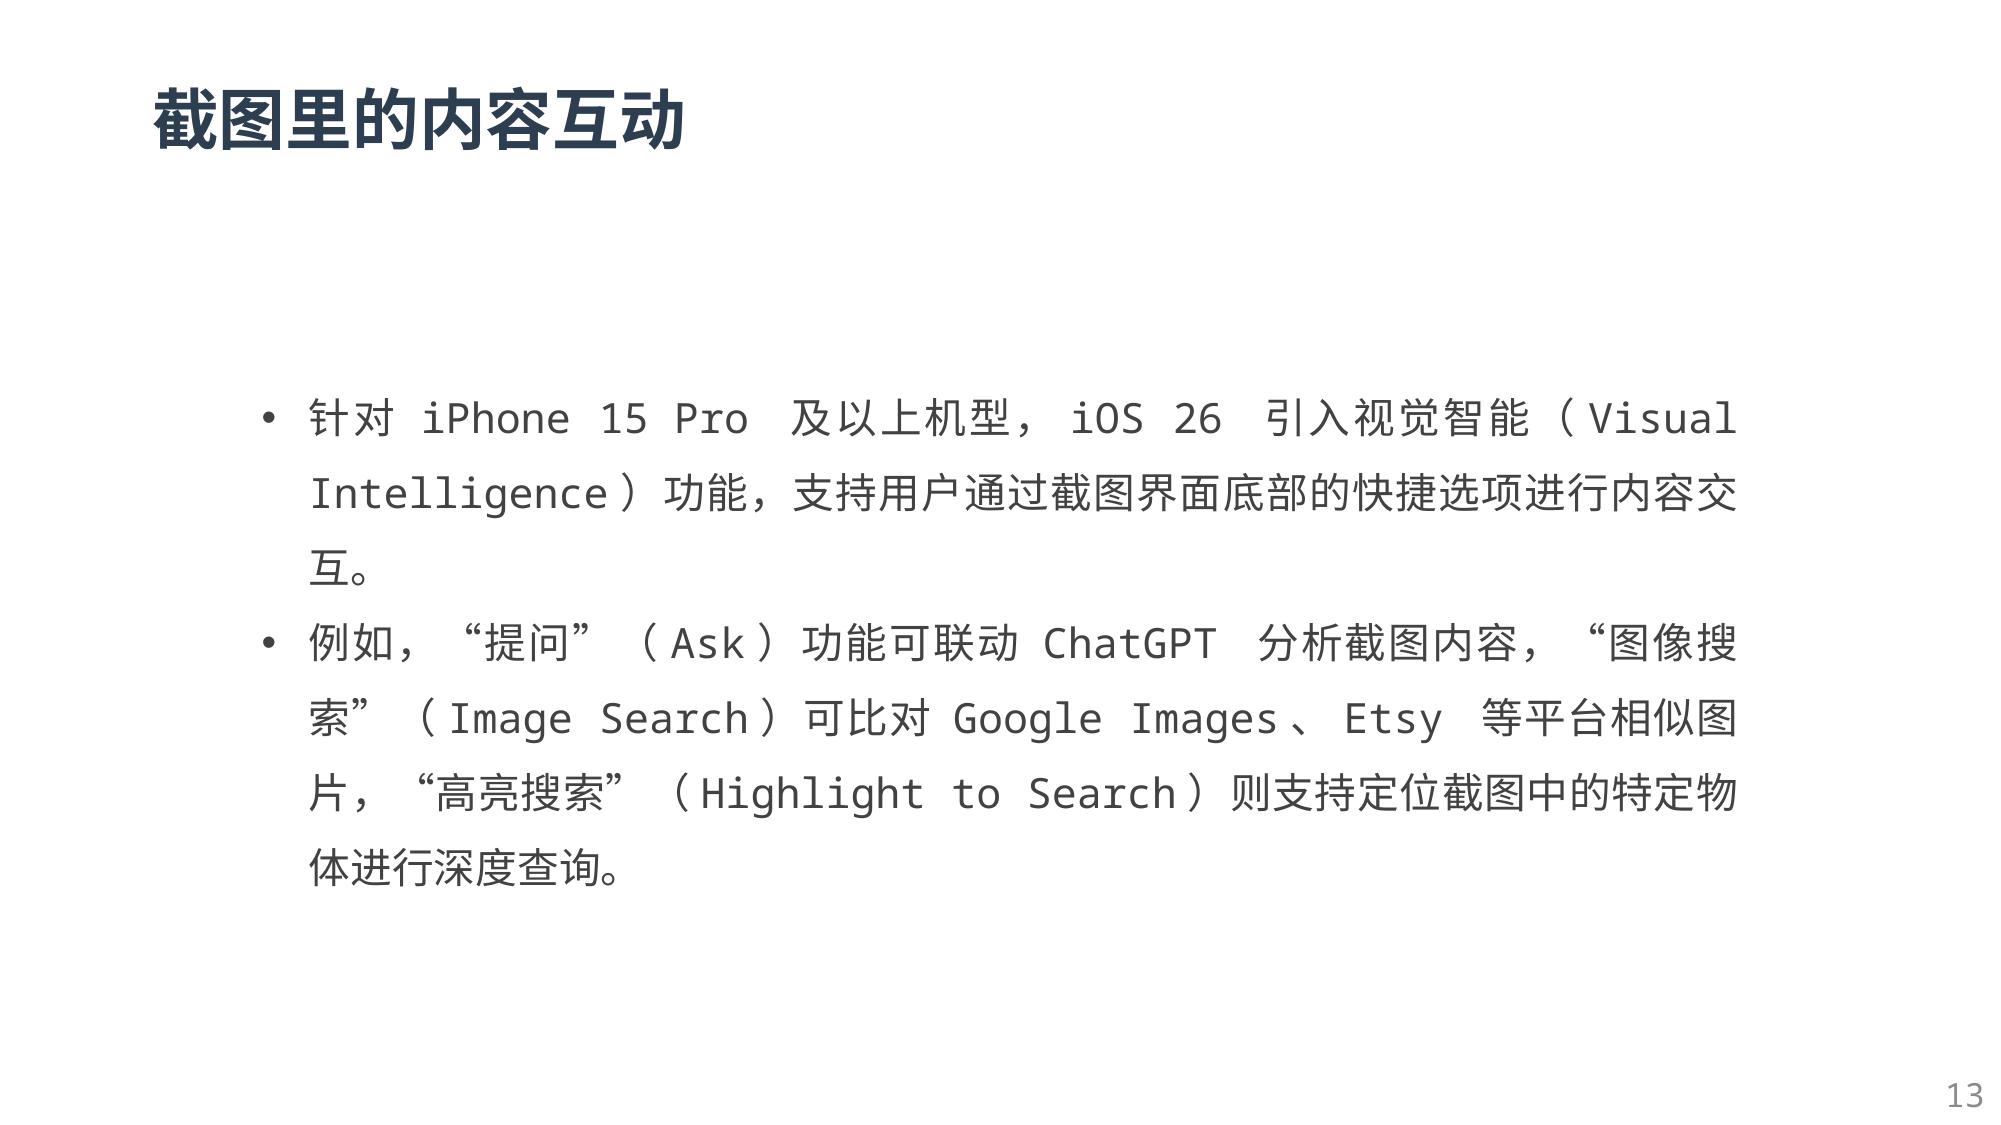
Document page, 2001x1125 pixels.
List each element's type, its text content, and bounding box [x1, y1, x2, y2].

slide_number 13 [1929, 1069, 2000, 1125]
text_box 针对 iPhone 15 Pro 及以上机型，iOS 26 引入视觉智能（Visual Intelligence）功能，支持用户通过截图界面底部的快捷选项进行内容交互。 例如，“提问”（Ask）功能可联动 ChatGPT 分析截图内容，“图像搜索”（Image Search）可比对 Google Images、Etsy 等平台相似图片，“高亮搜索”（Highlight to Search）则支持定位截图中的特定物体进行深度查询。 [246, 359, 1753, 899]
title 截图里的内容互动 [137, 79, 1982, 195]
